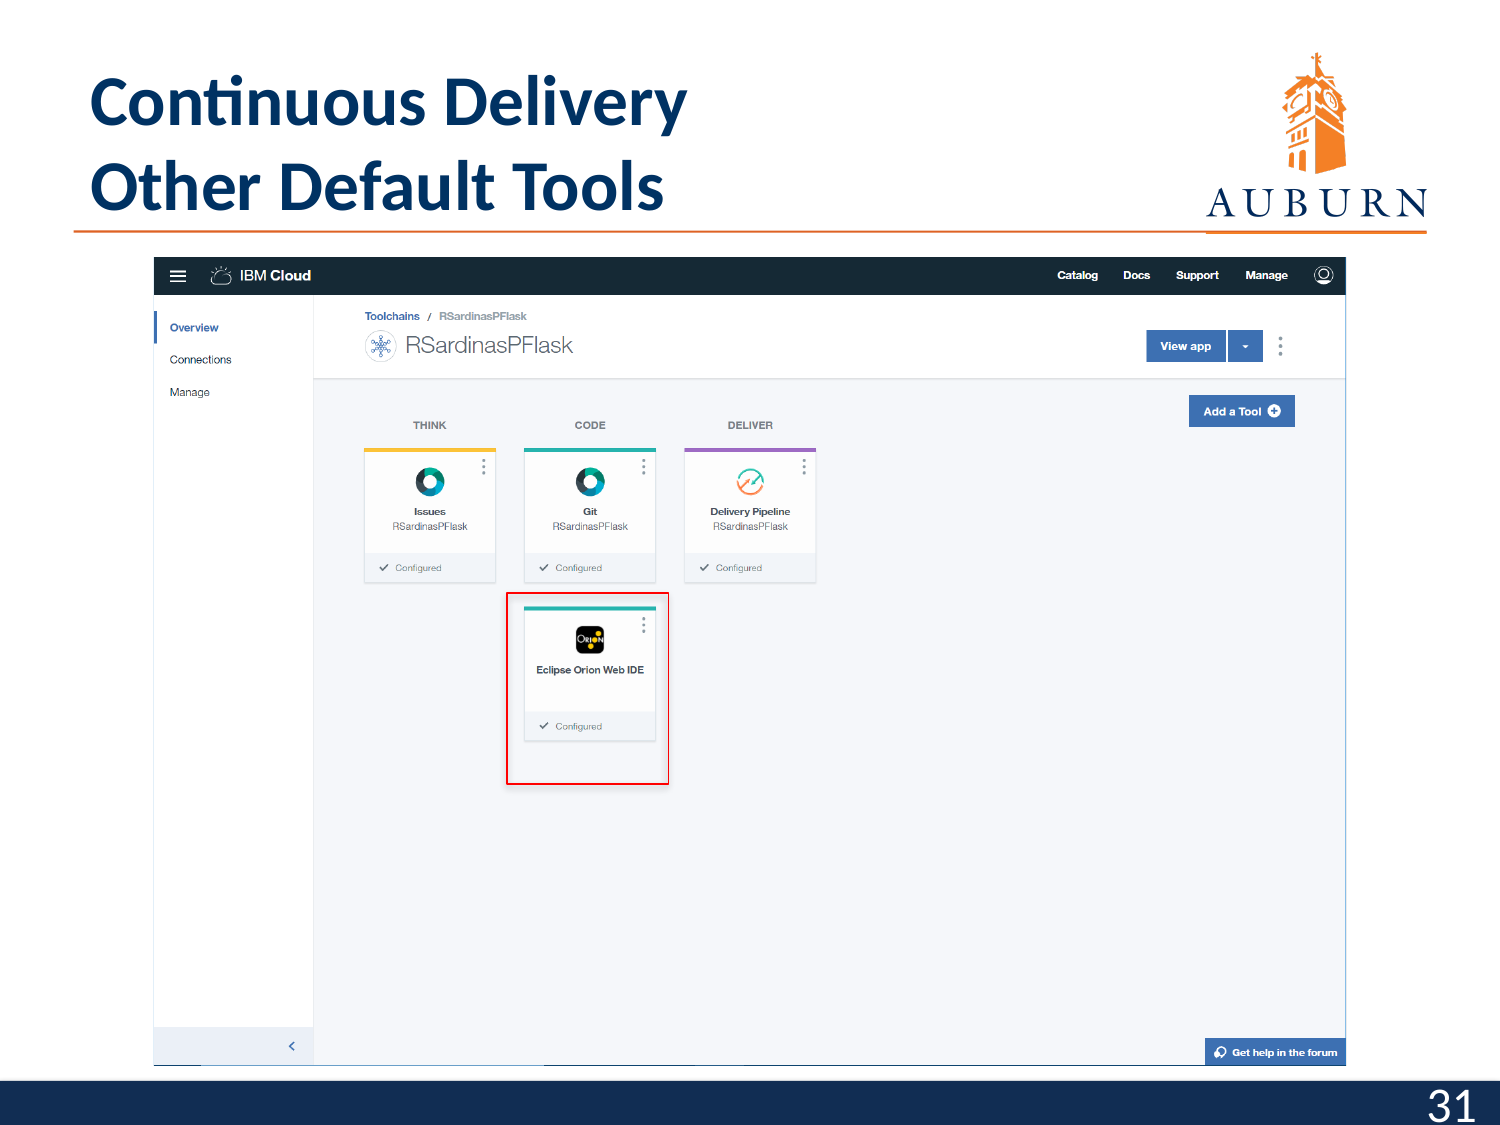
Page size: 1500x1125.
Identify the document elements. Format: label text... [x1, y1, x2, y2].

title Continuous Delivery Other Default Tools [75, 45, 1031, 233]
slide_number 31 [1154, 1080, 1492, 1125]
picture [153, 256, 1347, 1066]
